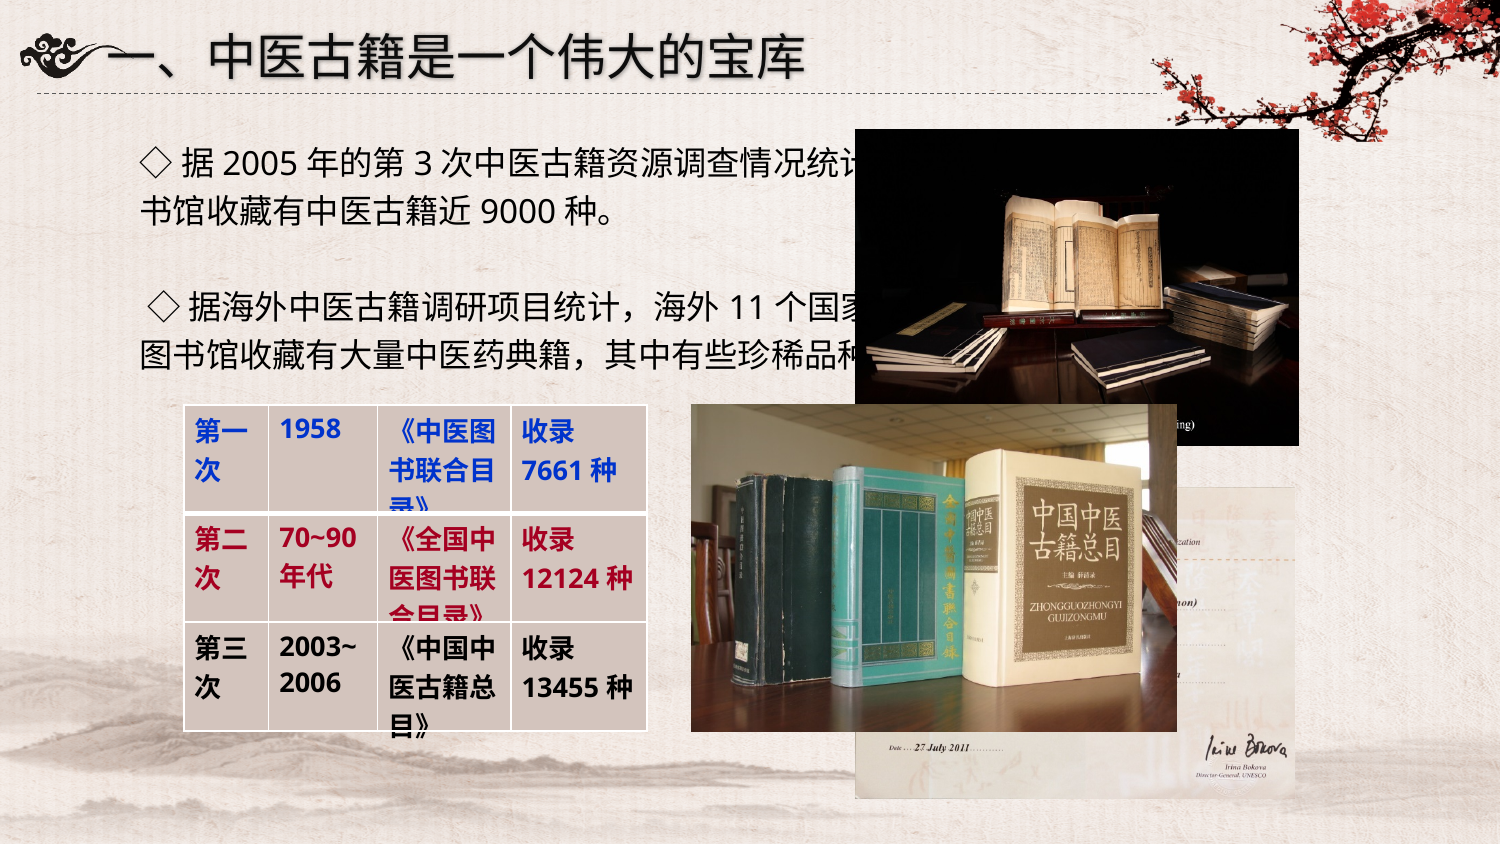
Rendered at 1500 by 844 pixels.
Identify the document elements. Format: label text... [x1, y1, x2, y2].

table_cell 2003~2006 [269, 623, 377, 730]
table_cell 收录12124种 [512, 516, 646, 621]
table_header 收录7661种 [512, 406, 646, 511]
text_box 一、中医古籍是一个伟大的宝库 [91, 17, 844, 93]
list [855, 487, 1295, 799]
table_cell 《中国中医古籍总目》 [378, 623, 510, 730]
table_header 1958 [269, 406, 377, 511]
table_cell 《全国中医图书联合目录》 [378, 516, 510, 621]
table_cell 收录13455种 [512, 623, 646, 730]
text_box ◇据2005年的第3次中医古籍资源调查情况统计，中国国内150家图书馆收藏有中医古籍近9000种。 ◇据海外中医古籍调研项目统计，海外11个国家和2个地区的137个图书馆收藏有大量中医药典籍，其中有些珍稀品种在国内已经失传。 [139, 134, 855, 423]
picture [0, 0, 1500, 844]
table_cell 70~90年代 [269, 516, 377, 621]
table_header 《中医图书联合目录》 [378, 406, 510, 511]
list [855, 129, 1299, 446]
table_cell 第三次 [185, 623, 268, 730]
table_header 第一次 [185, 406, 268, 511]
table_cell 第二次 [185, 516, 268, 621]
